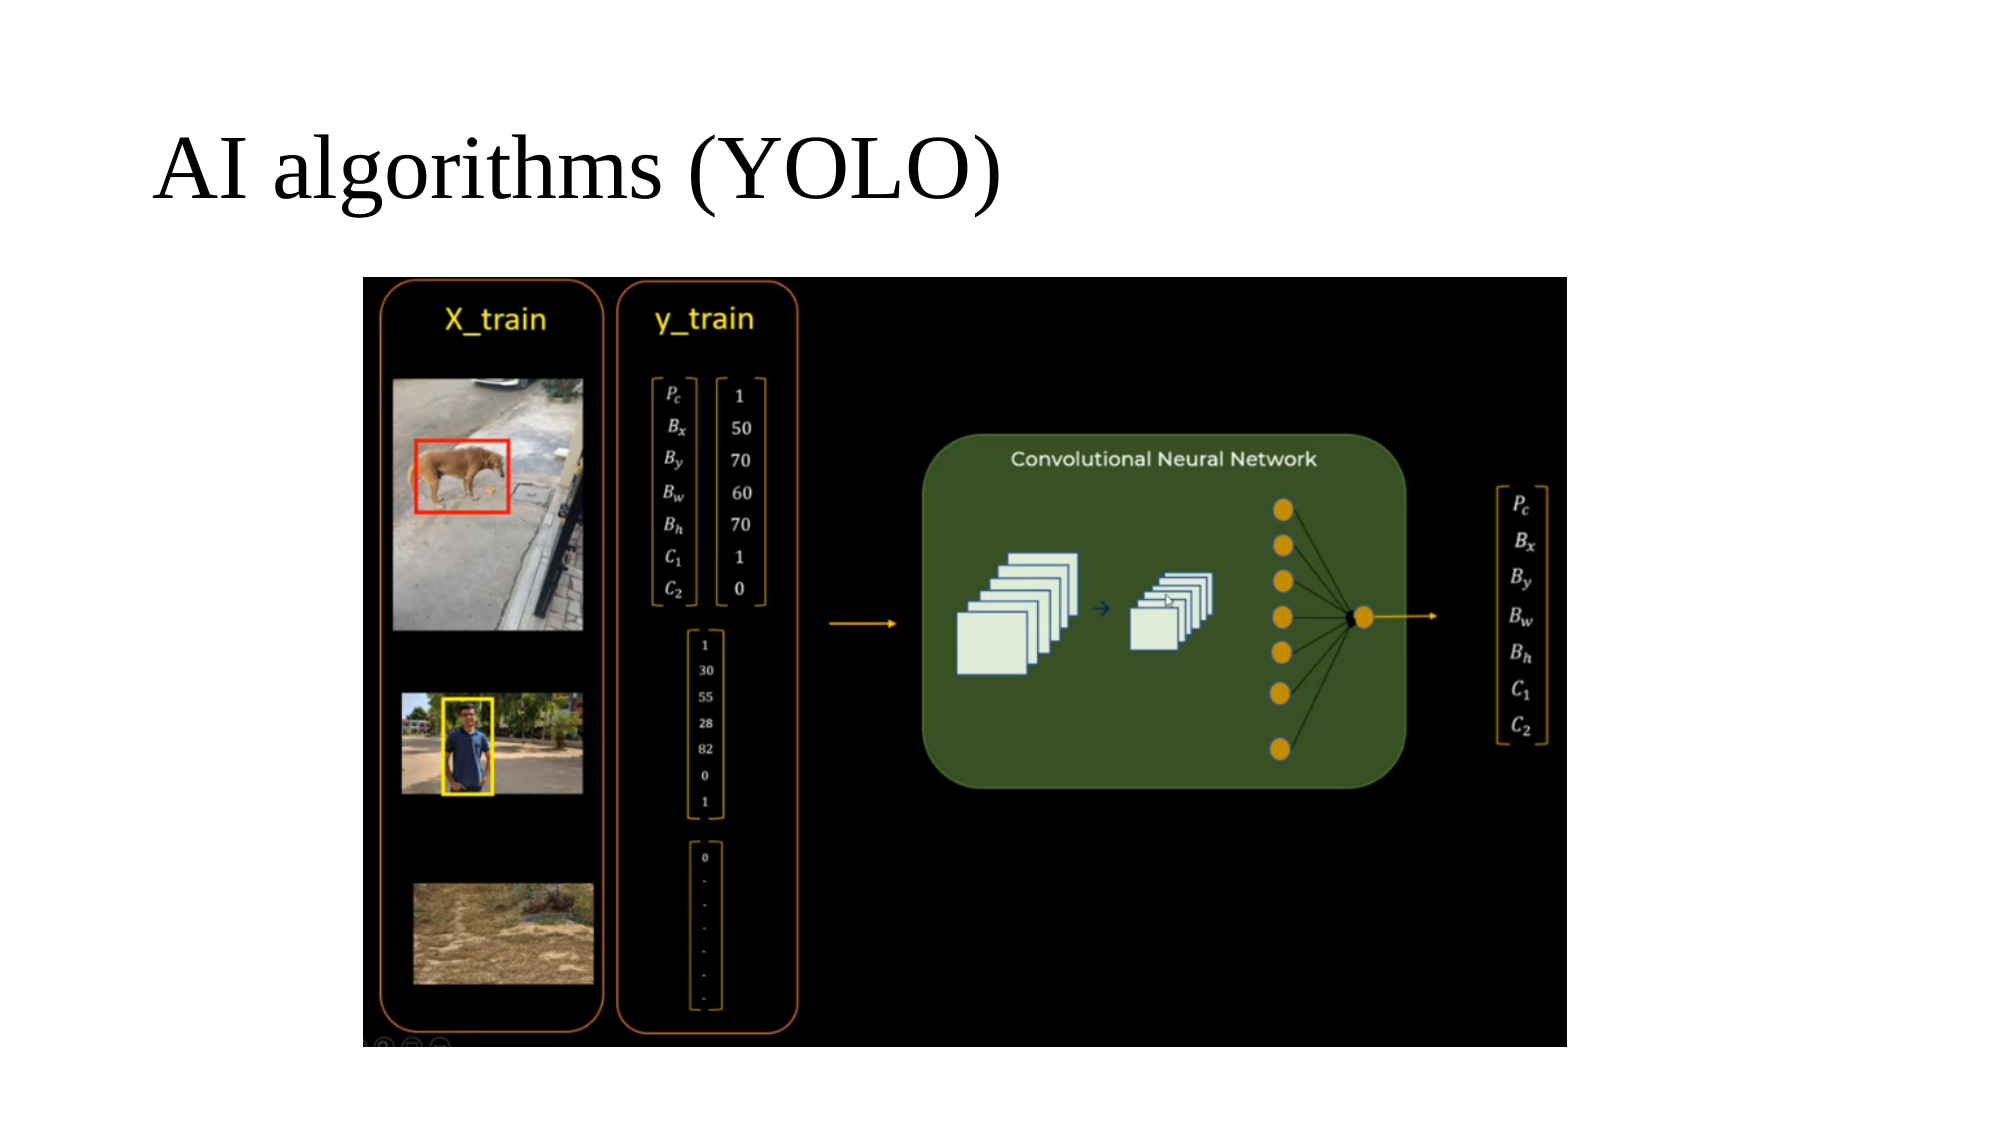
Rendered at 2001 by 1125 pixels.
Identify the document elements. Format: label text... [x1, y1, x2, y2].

title AI algorithms (YOLO) [137, 59, 1863, 278]
picture [363, 277, 1567, 1047]
